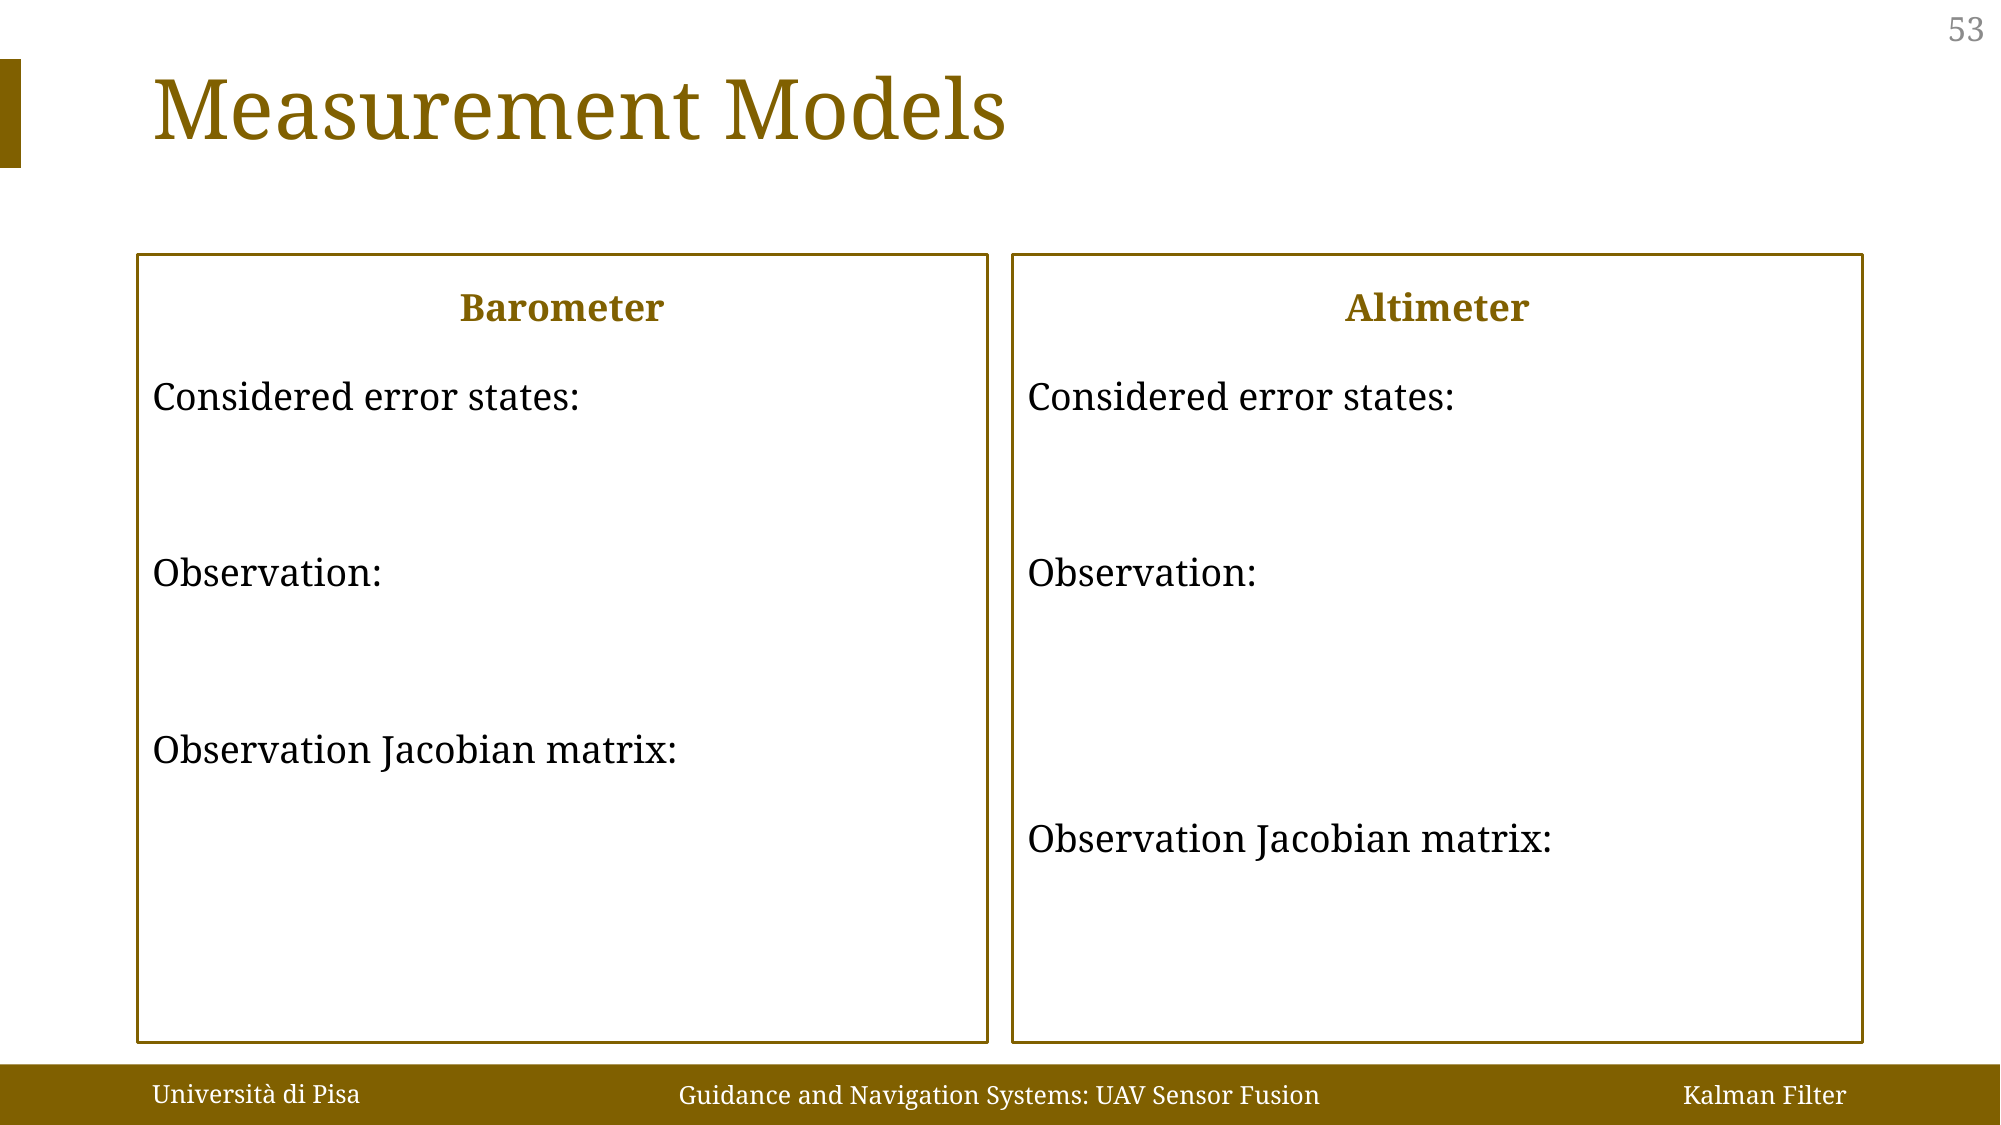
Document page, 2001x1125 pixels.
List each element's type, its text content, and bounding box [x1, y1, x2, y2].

slide_number Università di Pisa [137, 1063, 588, 1124]
footer Guidance and Navigation Systems: UAV Sensor Fusion [662, 1065, 1338, 1125]
text_box [0, 1063, 2000, 1125]
text_box Measurement Models [137, 59, 1863, 165]
text_box Kalman Filter [1412, 1065, 1863, 1125]
slide_number 53 [1550, 0, 2000, 61]
